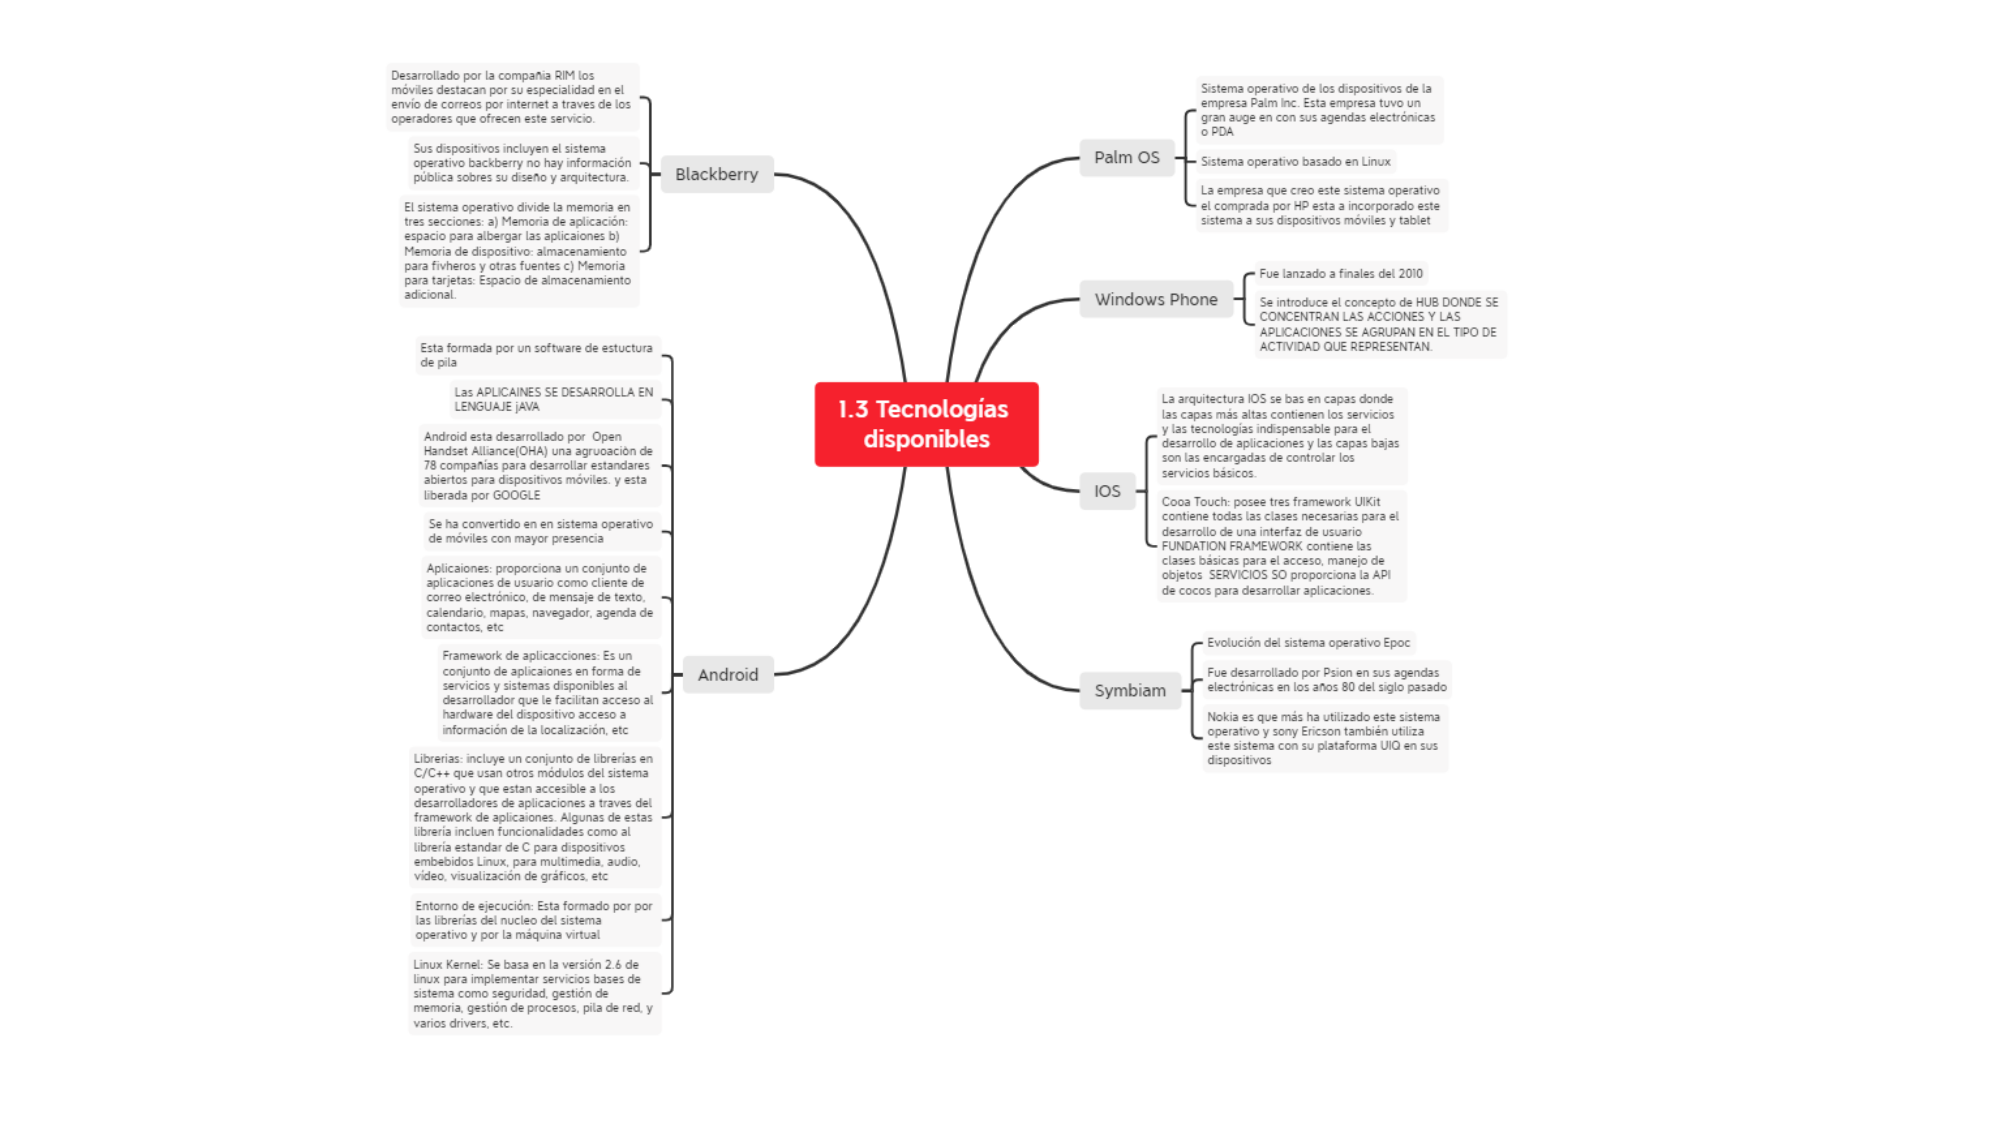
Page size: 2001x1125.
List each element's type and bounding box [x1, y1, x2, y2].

picture [318, 39, 1587, 1078]
